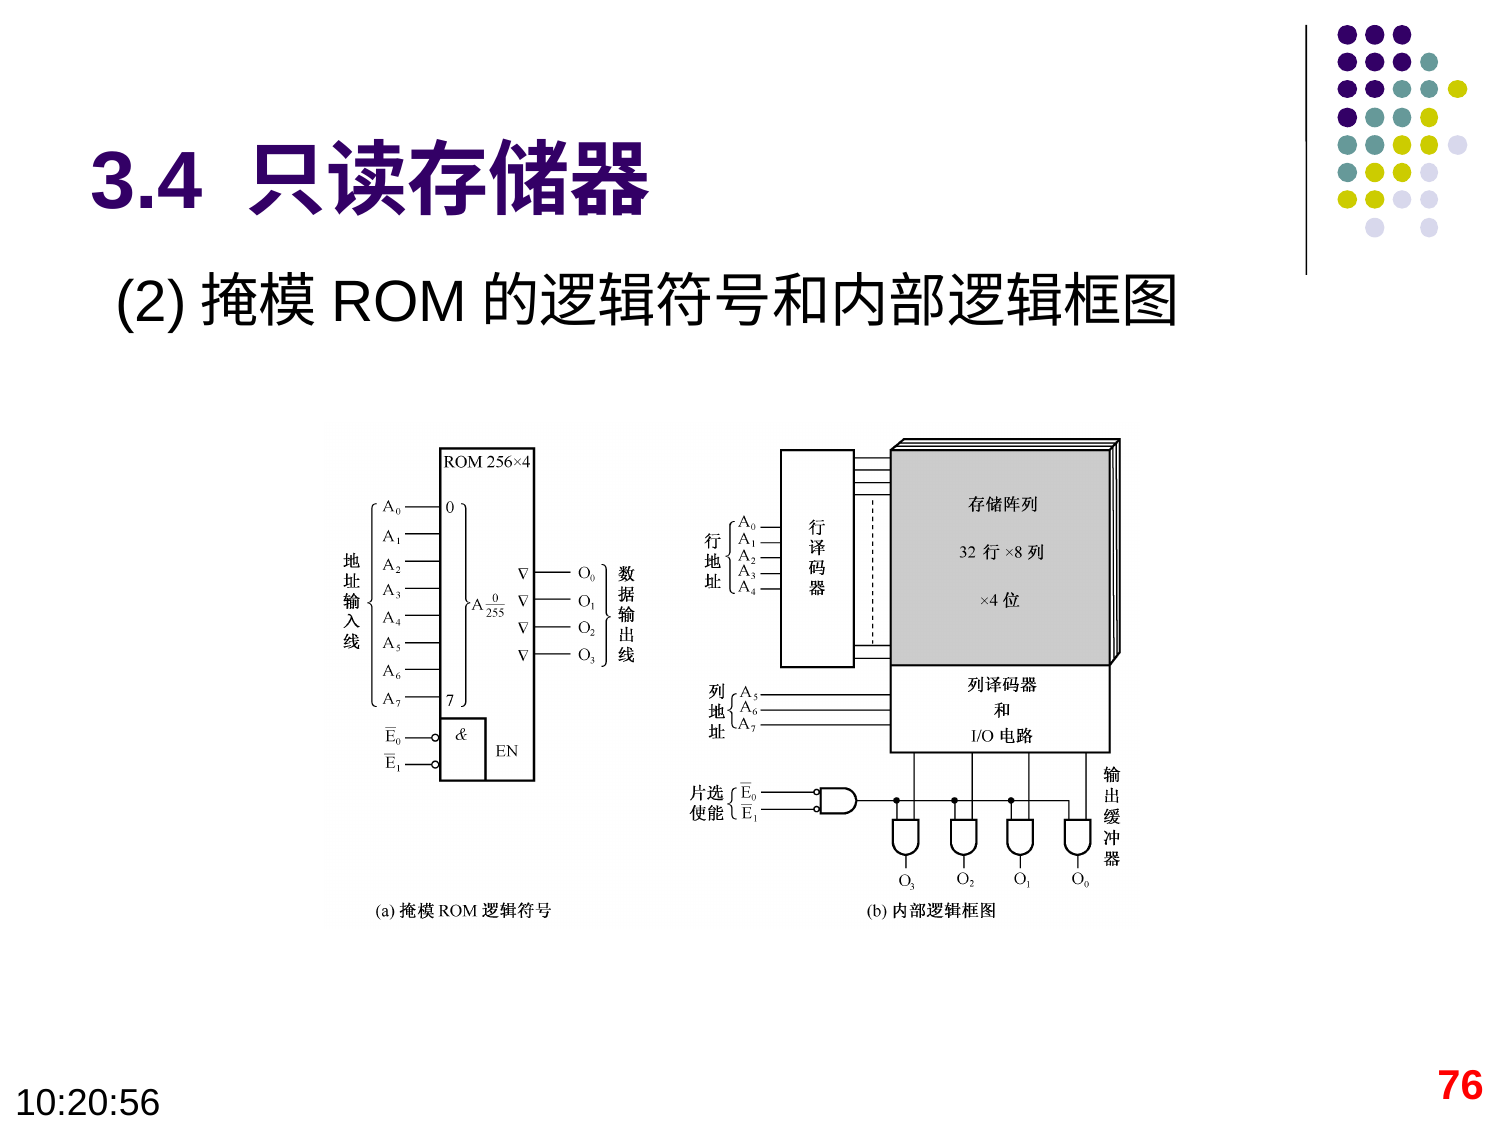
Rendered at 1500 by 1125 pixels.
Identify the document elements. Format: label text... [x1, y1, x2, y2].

title 3.4 只读存储器 [75, 90, 703, 233]
slide_number 76 [1148, 1049, 1499, 1125]
list (2)掩模ROM的逻辑符号和内部逻辑框图 [100, 255, 1236, 362]
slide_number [0, 1070, 195, 1123]
picture [324, 422, 1140, 929]
